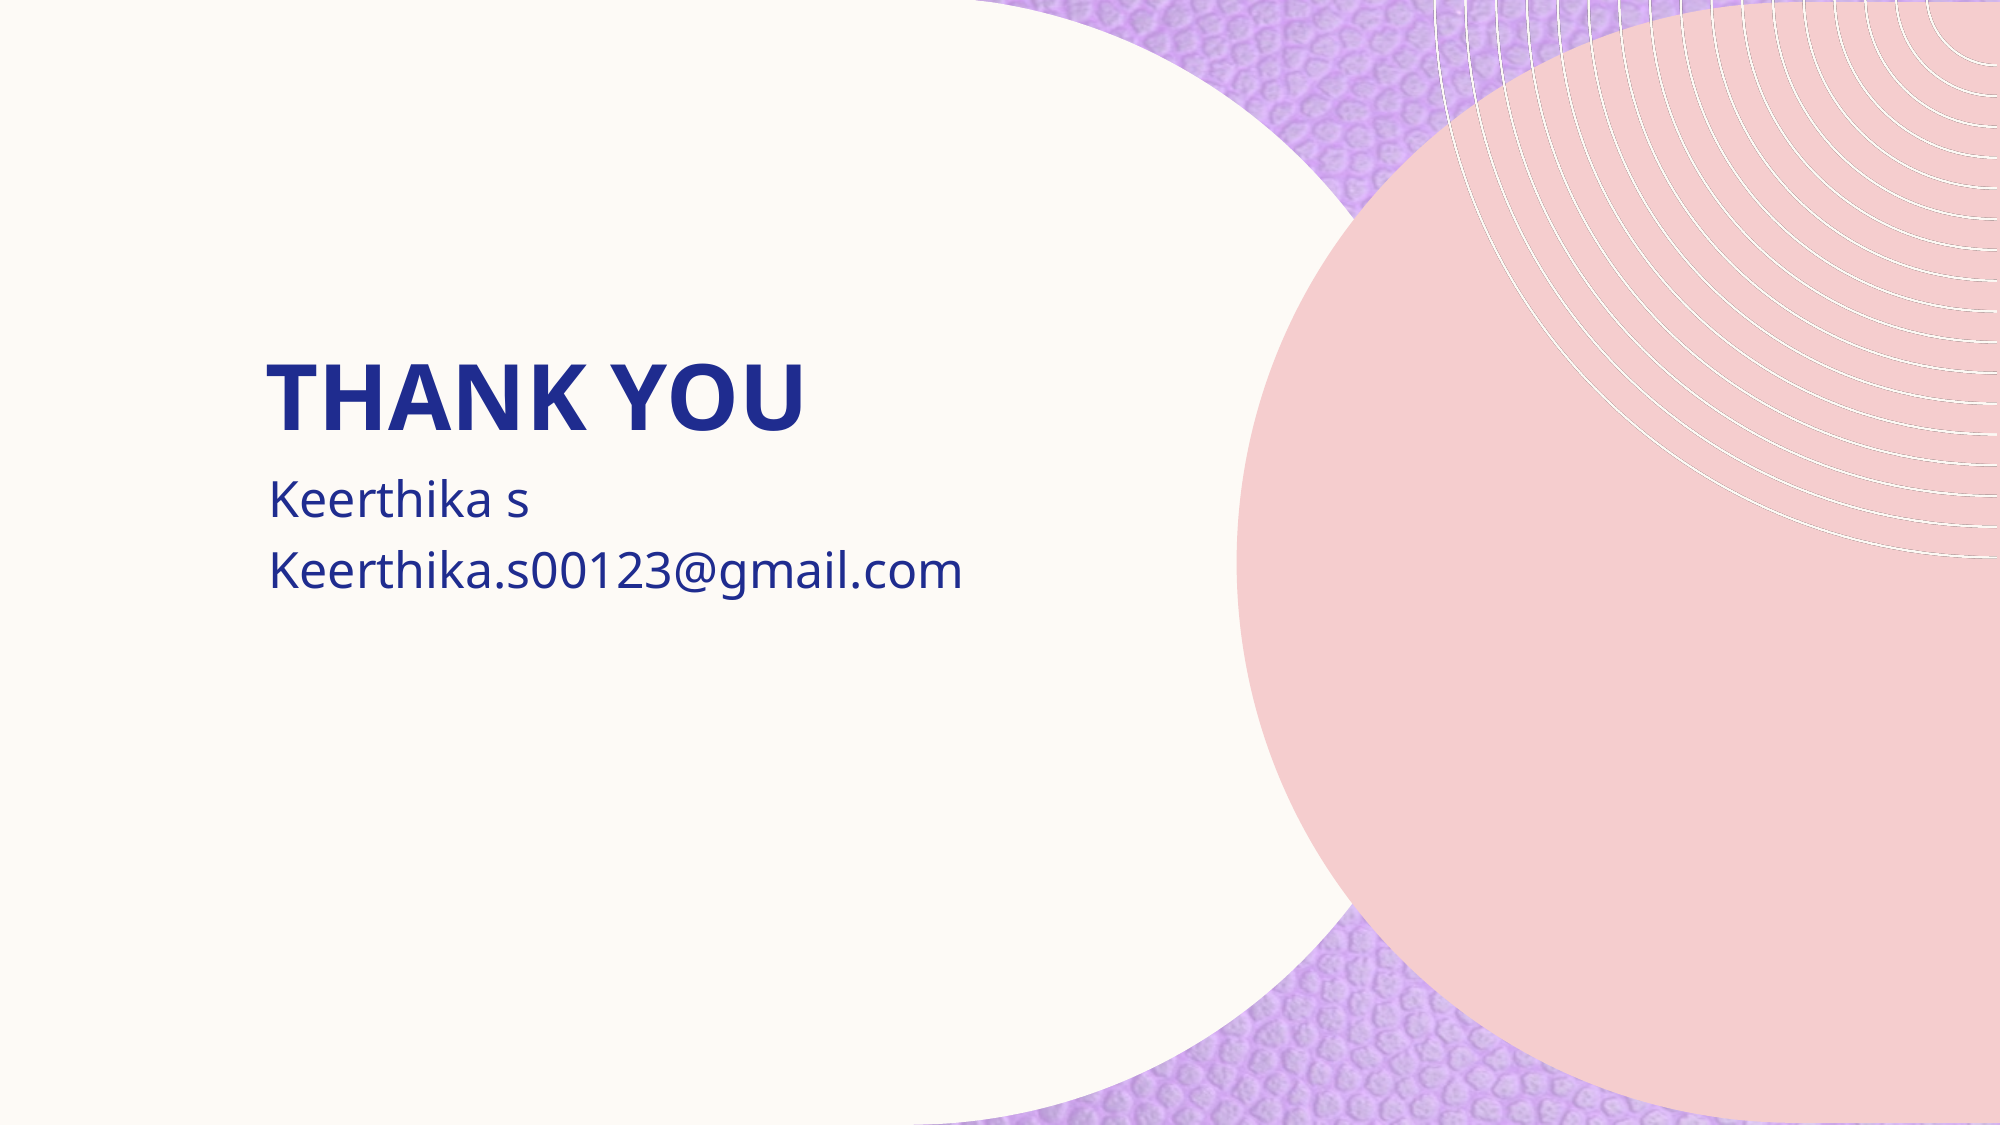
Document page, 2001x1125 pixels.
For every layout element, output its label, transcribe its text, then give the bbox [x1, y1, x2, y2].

subtitle Keerthika s Keerthika.s00123@gmail.com [253, 467, 1000, 847]
picture [1433, 0, 1997, 559]
title THANK YOU [250, 53, 997, 457]
